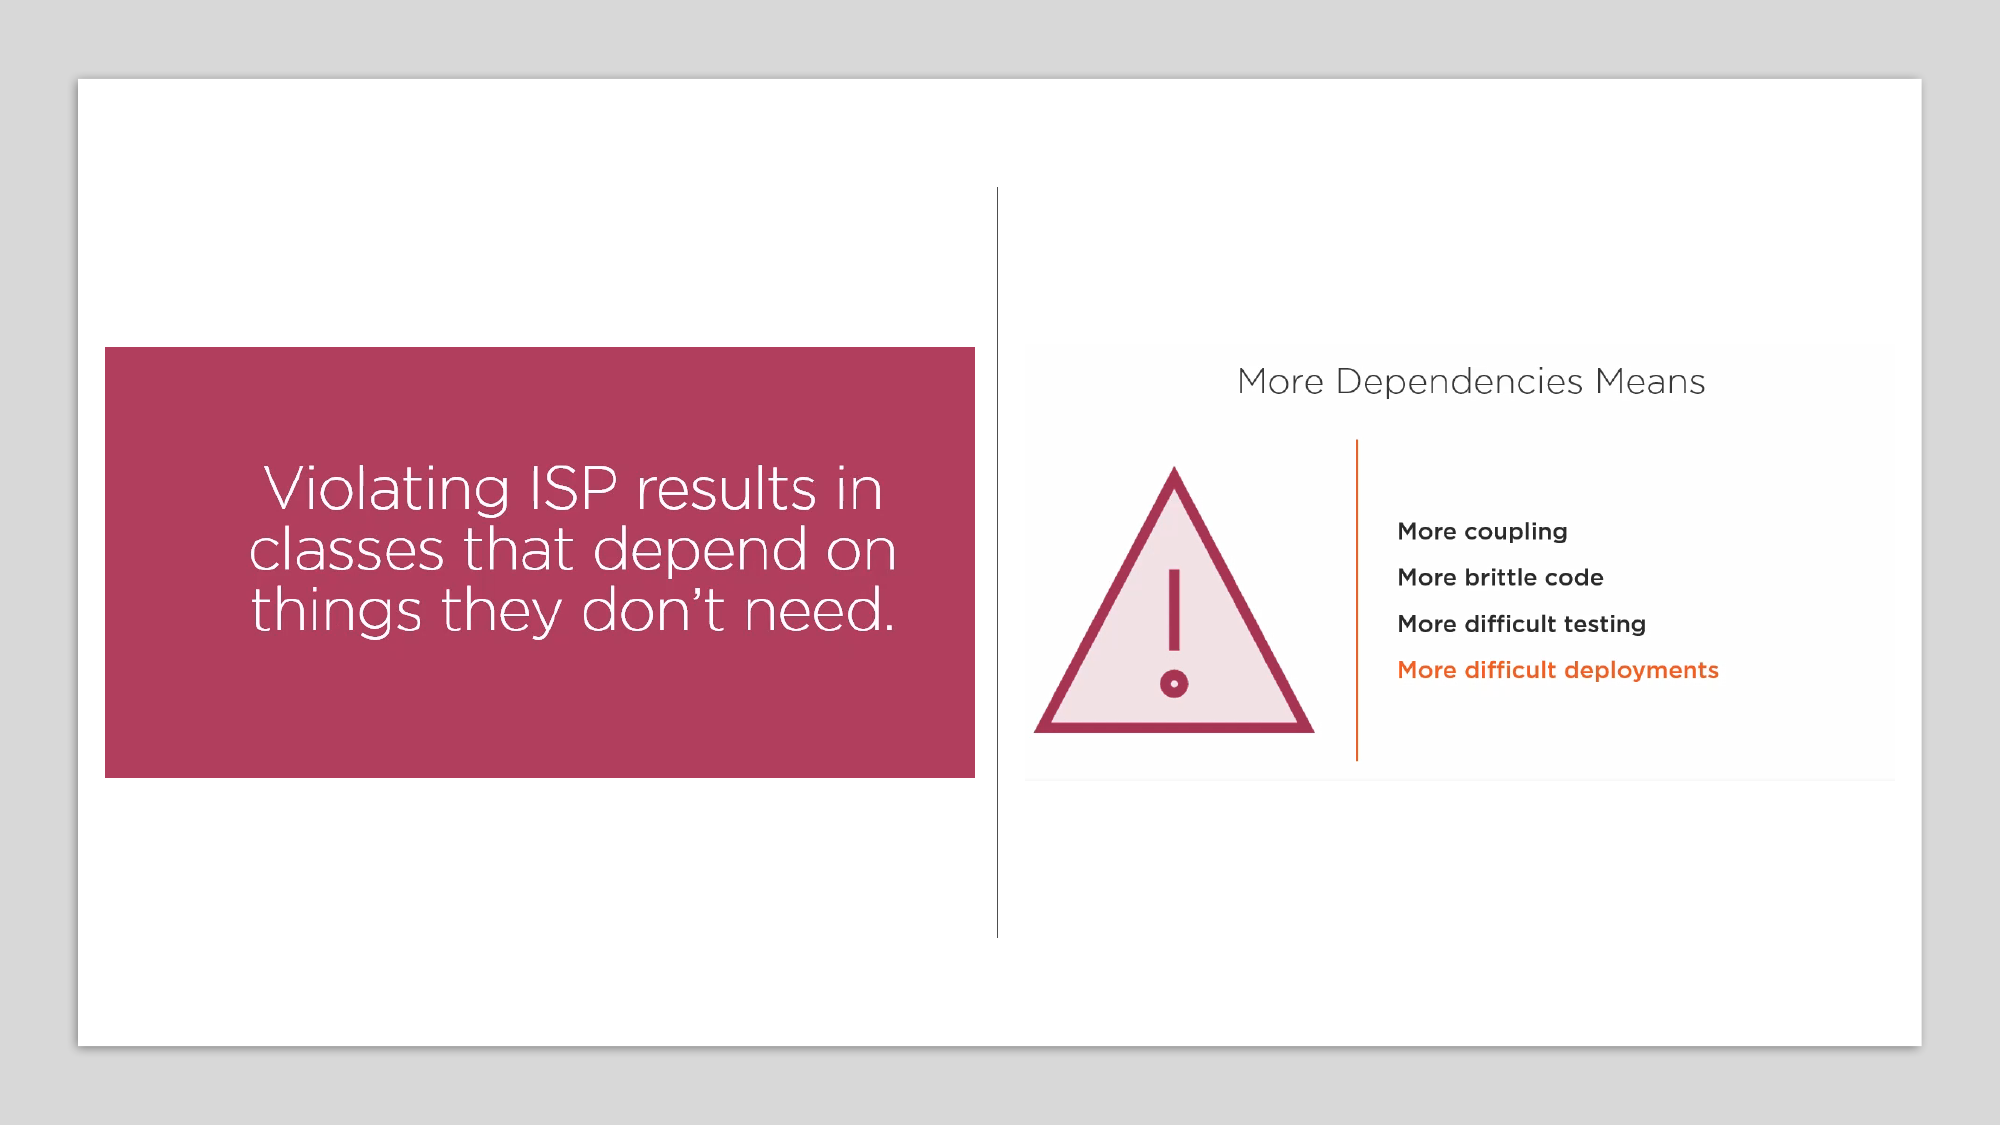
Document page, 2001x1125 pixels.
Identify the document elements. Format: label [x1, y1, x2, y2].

picture [1025, 344, 1895, 781]
text_box [77, 78, 1923, 1047]
text_box [0, 0, 2000, 1125]
list [105, 347, 975, 778]
